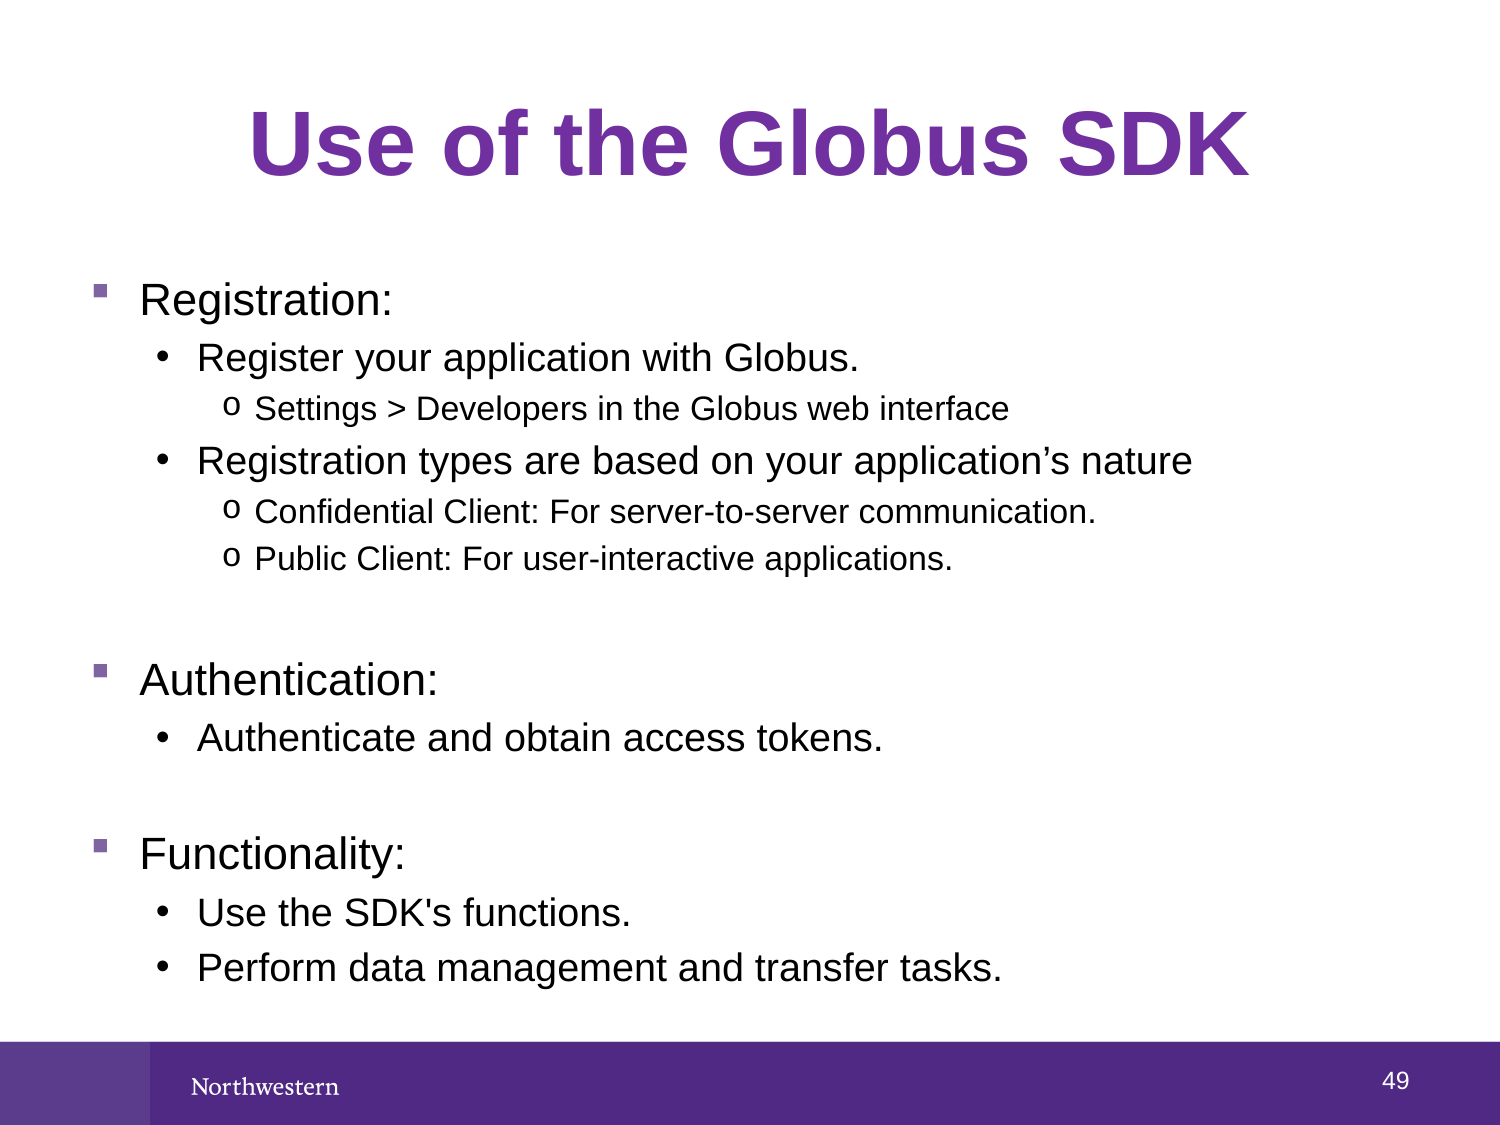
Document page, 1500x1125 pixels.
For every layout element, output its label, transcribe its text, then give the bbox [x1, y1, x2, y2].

picture [0, 0, 1500, 1125]
slide_number 48 [1074, 1042, 1425, 1103]
title Use of the Globus SDK [75, 45, 1425, 233]
list Registration: Register your application with Globus. Settings > Developers in the Globus web interface Registration types are based on your application’s nature Confidential Client: For server-to-server communication. Public Client: For user-interactive applications. Authentication: Authenticate and obtain access tokens. Functionality: Use the SDK's functions. Perform data management and transfer tasks. [75, 262, 1425, 1005]
